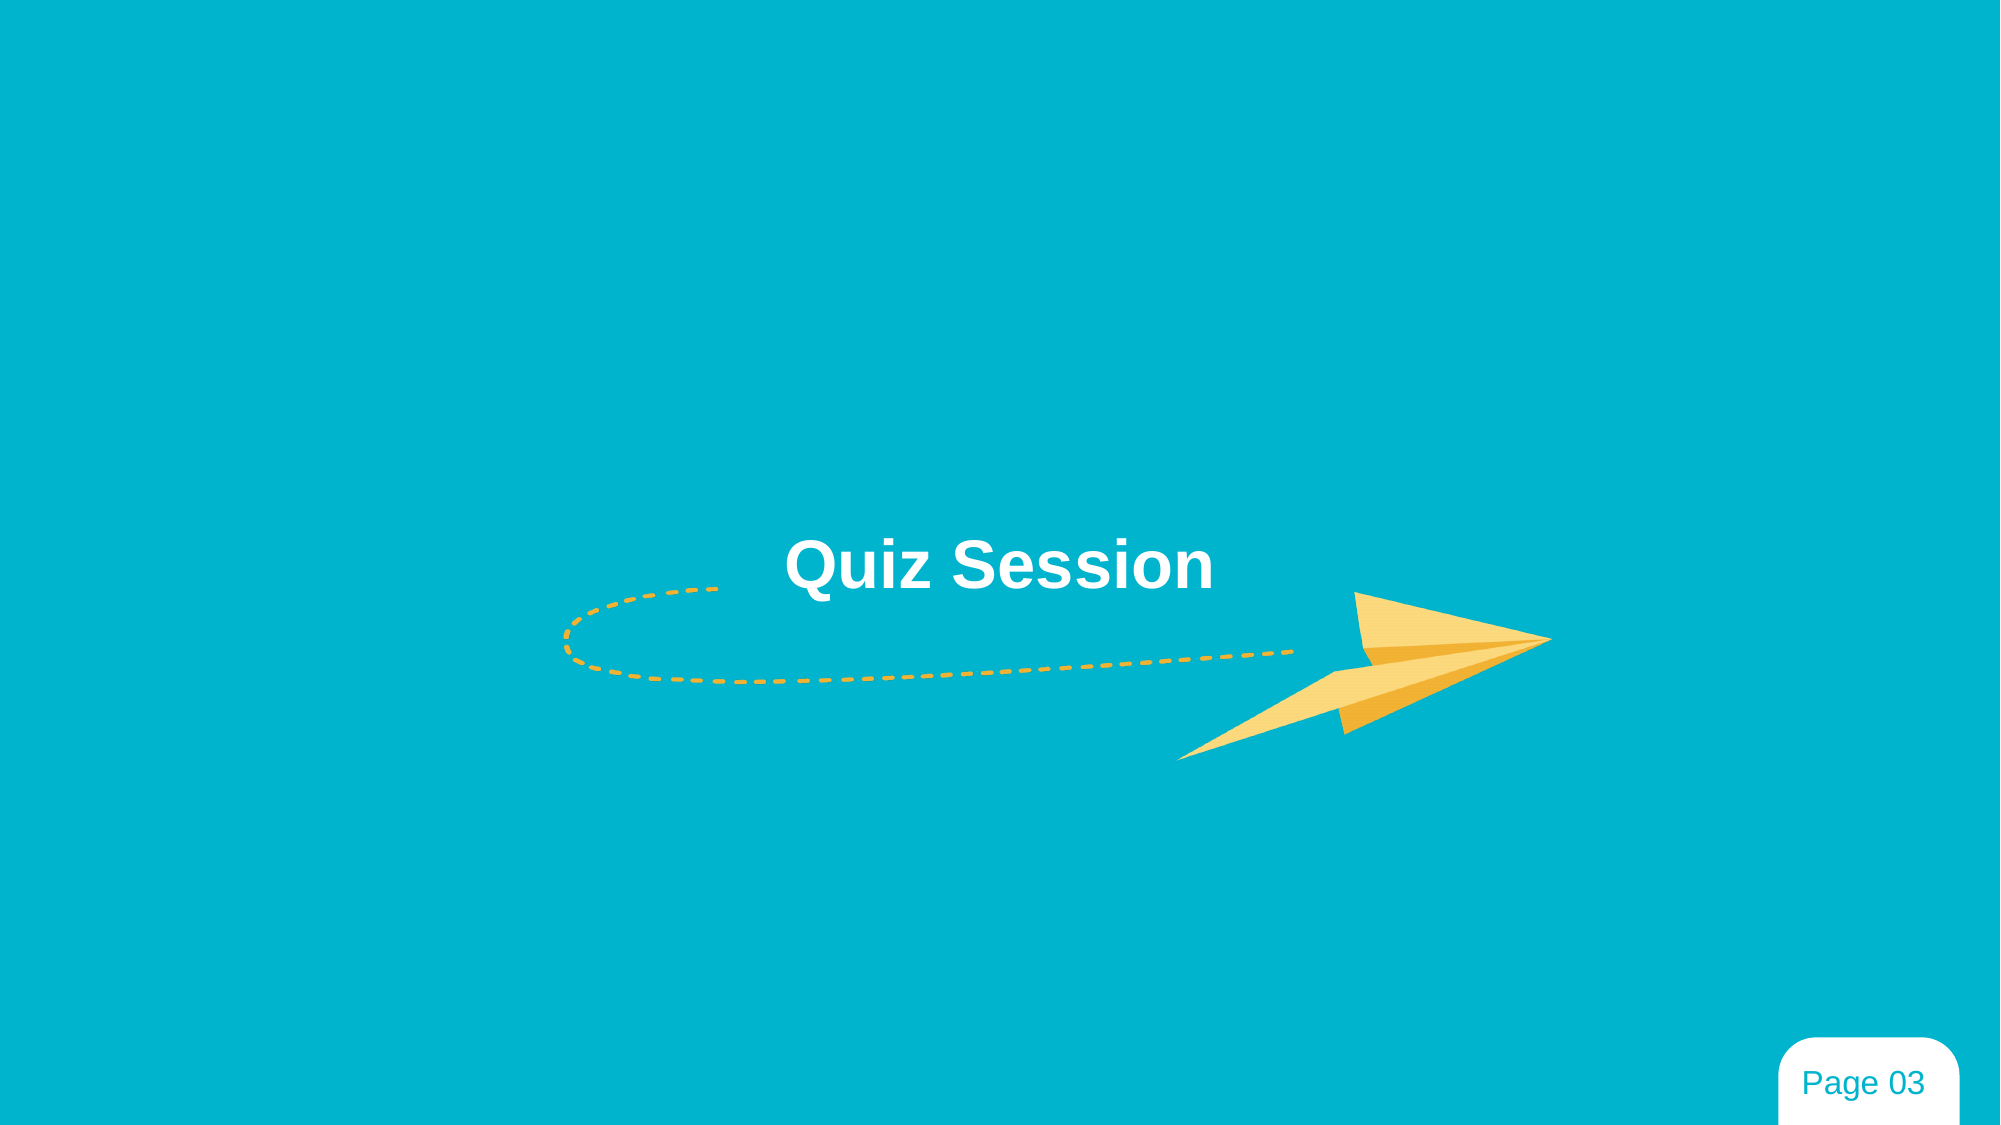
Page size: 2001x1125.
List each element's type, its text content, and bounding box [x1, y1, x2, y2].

text_box Page 03 [1781, 1041, 1993, 1121]
text_box Quiz Session [673, 500, 1327, 544]
text_box [1779, 1063, 1959, 1125]
picture [504, 546, 1601, 801]
